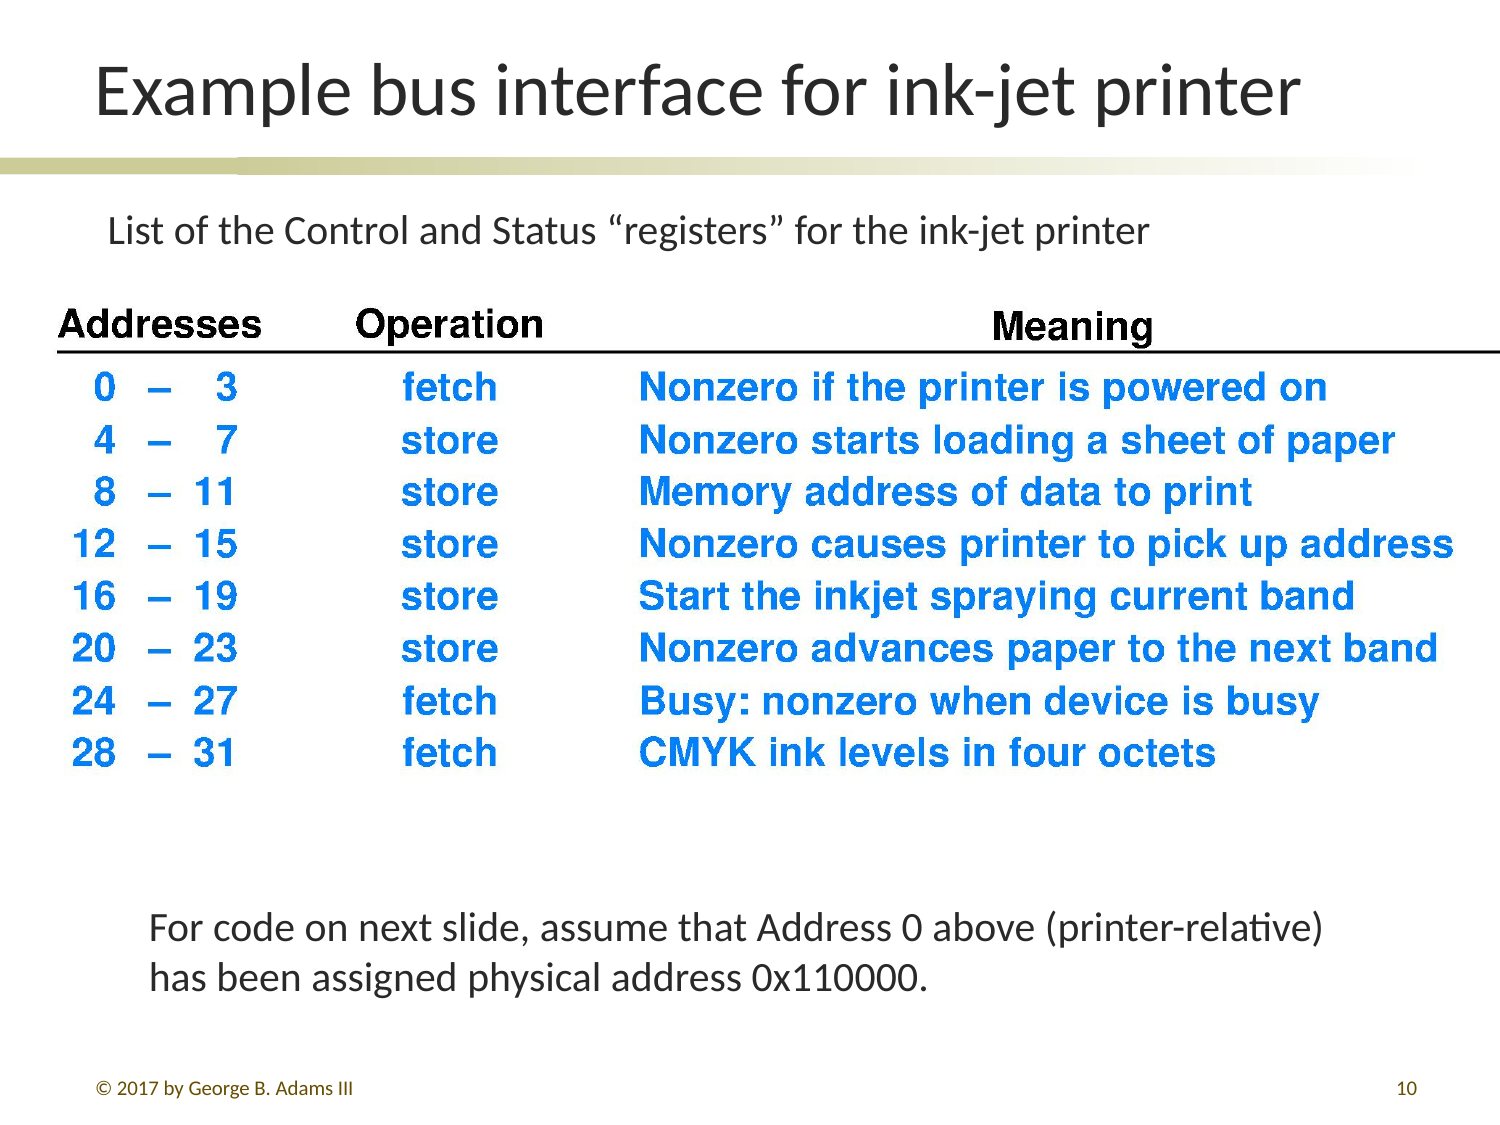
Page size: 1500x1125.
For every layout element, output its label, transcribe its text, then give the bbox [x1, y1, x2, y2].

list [27, 277, 1500, 807]
slide_number 10 [1119, 1067, 1433, 1099]
text_box List of the Control and Status “registers” for the ink-jet printer [92, 195, 1167, 260]
slide_number © 2017 by George B. Adams III [79, 1067, 406, 1099]
text_box For code on next slide, assume that Address 0 above (printer-relative) has been assigned physical address 0x110000. [134, 892, 1394, 1008]
title Example bus interface for ink-jet printer [79, 15, 1432, 139]
